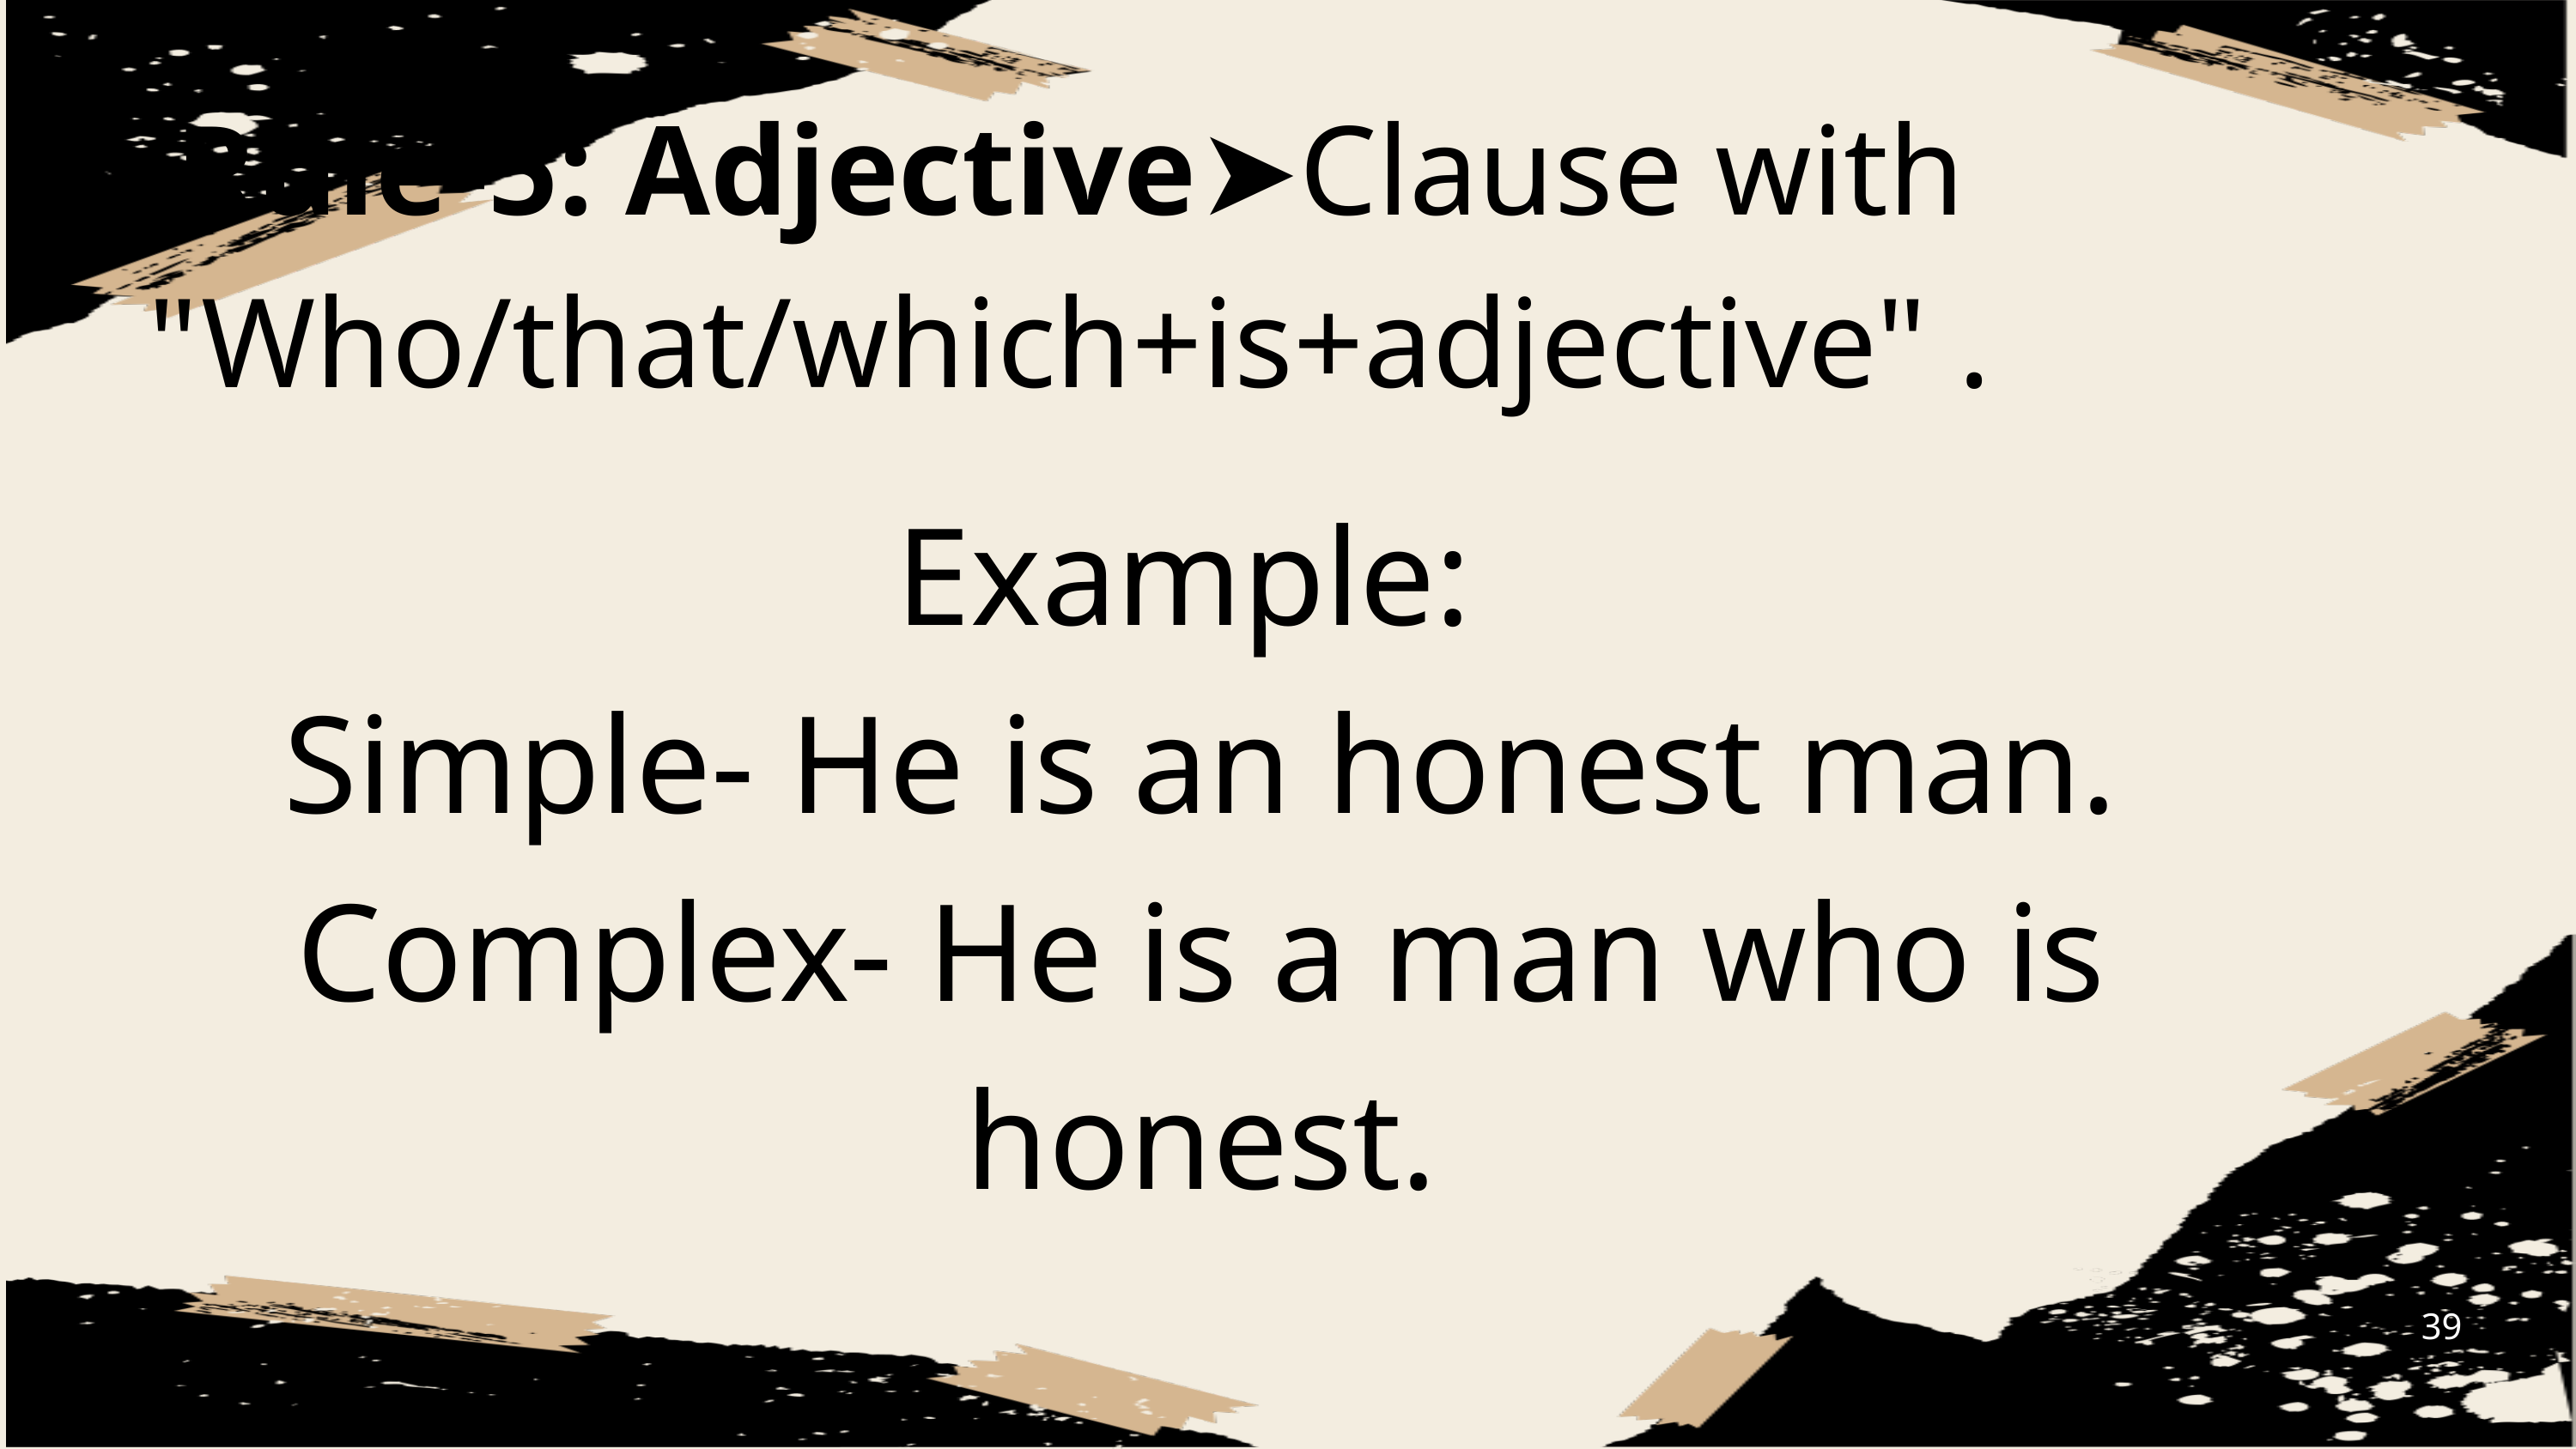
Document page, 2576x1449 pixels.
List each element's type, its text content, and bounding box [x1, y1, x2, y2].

text_box [6, 0, 2576, 1449]
text_box 39 [2421, 1296, 2463, 1348]
text_box Rule-5: Adjective➤Clause with "Who/that/which+is+adjective" . [144, 67, 1996, 412]
text_box Example: Simple- He is an honest man. Complex- He is a man who is honest. [144, 464, 2258, 1216]
